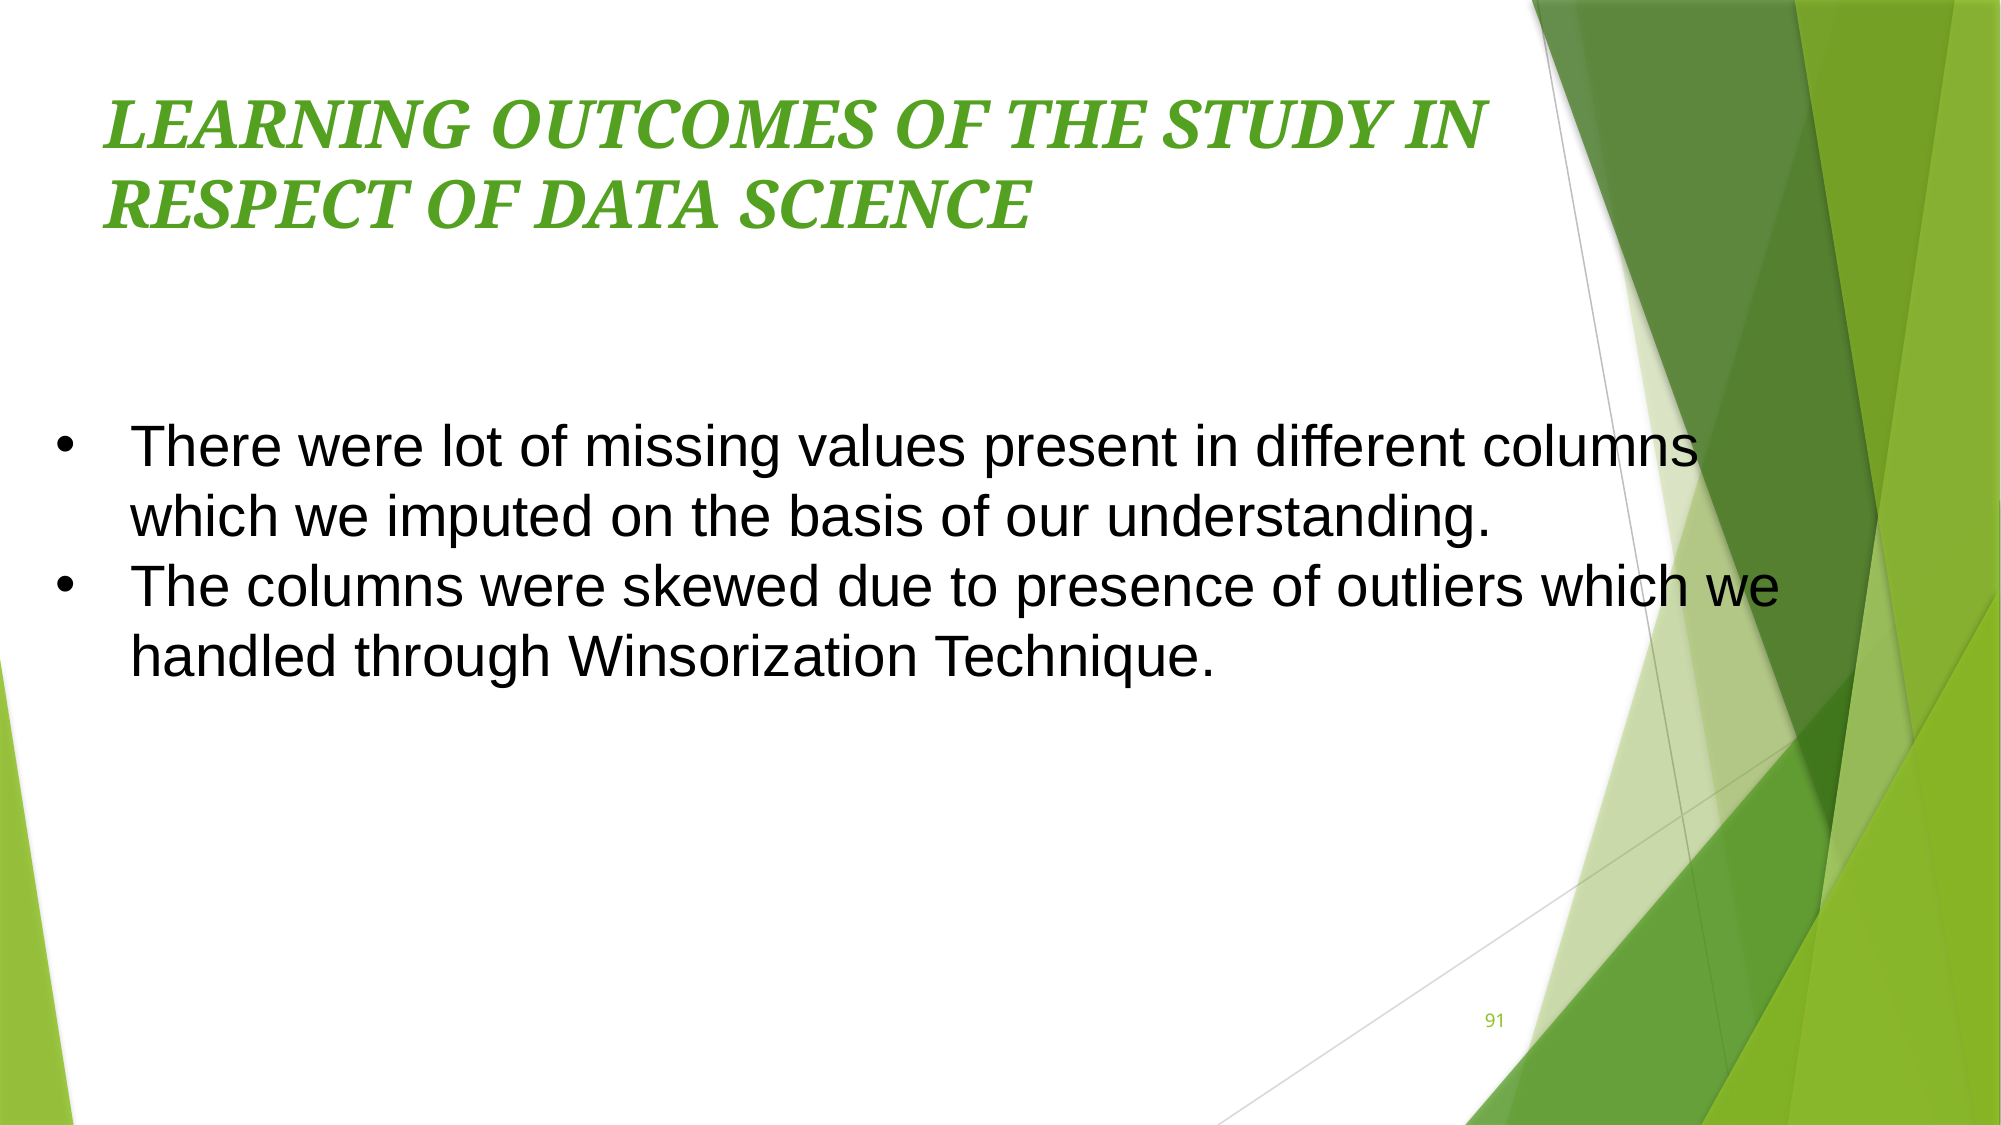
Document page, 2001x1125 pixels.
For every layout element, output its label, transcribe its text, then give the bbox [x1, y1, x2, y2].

text_box There were lot of missing values present in different columns which we imputed on the basis of our understanding. The columns were skewed due to presence of outliers which we handled through Winsorization Technique. [40, 331, 1828, 696]
text_box LEARNING OUTCOMES OF THE STUDY IN RESPECT OF DATA SCIENCE [89, 74, 1673, 250]
slide_number 91 [1409, 991, 1522, 1051]
